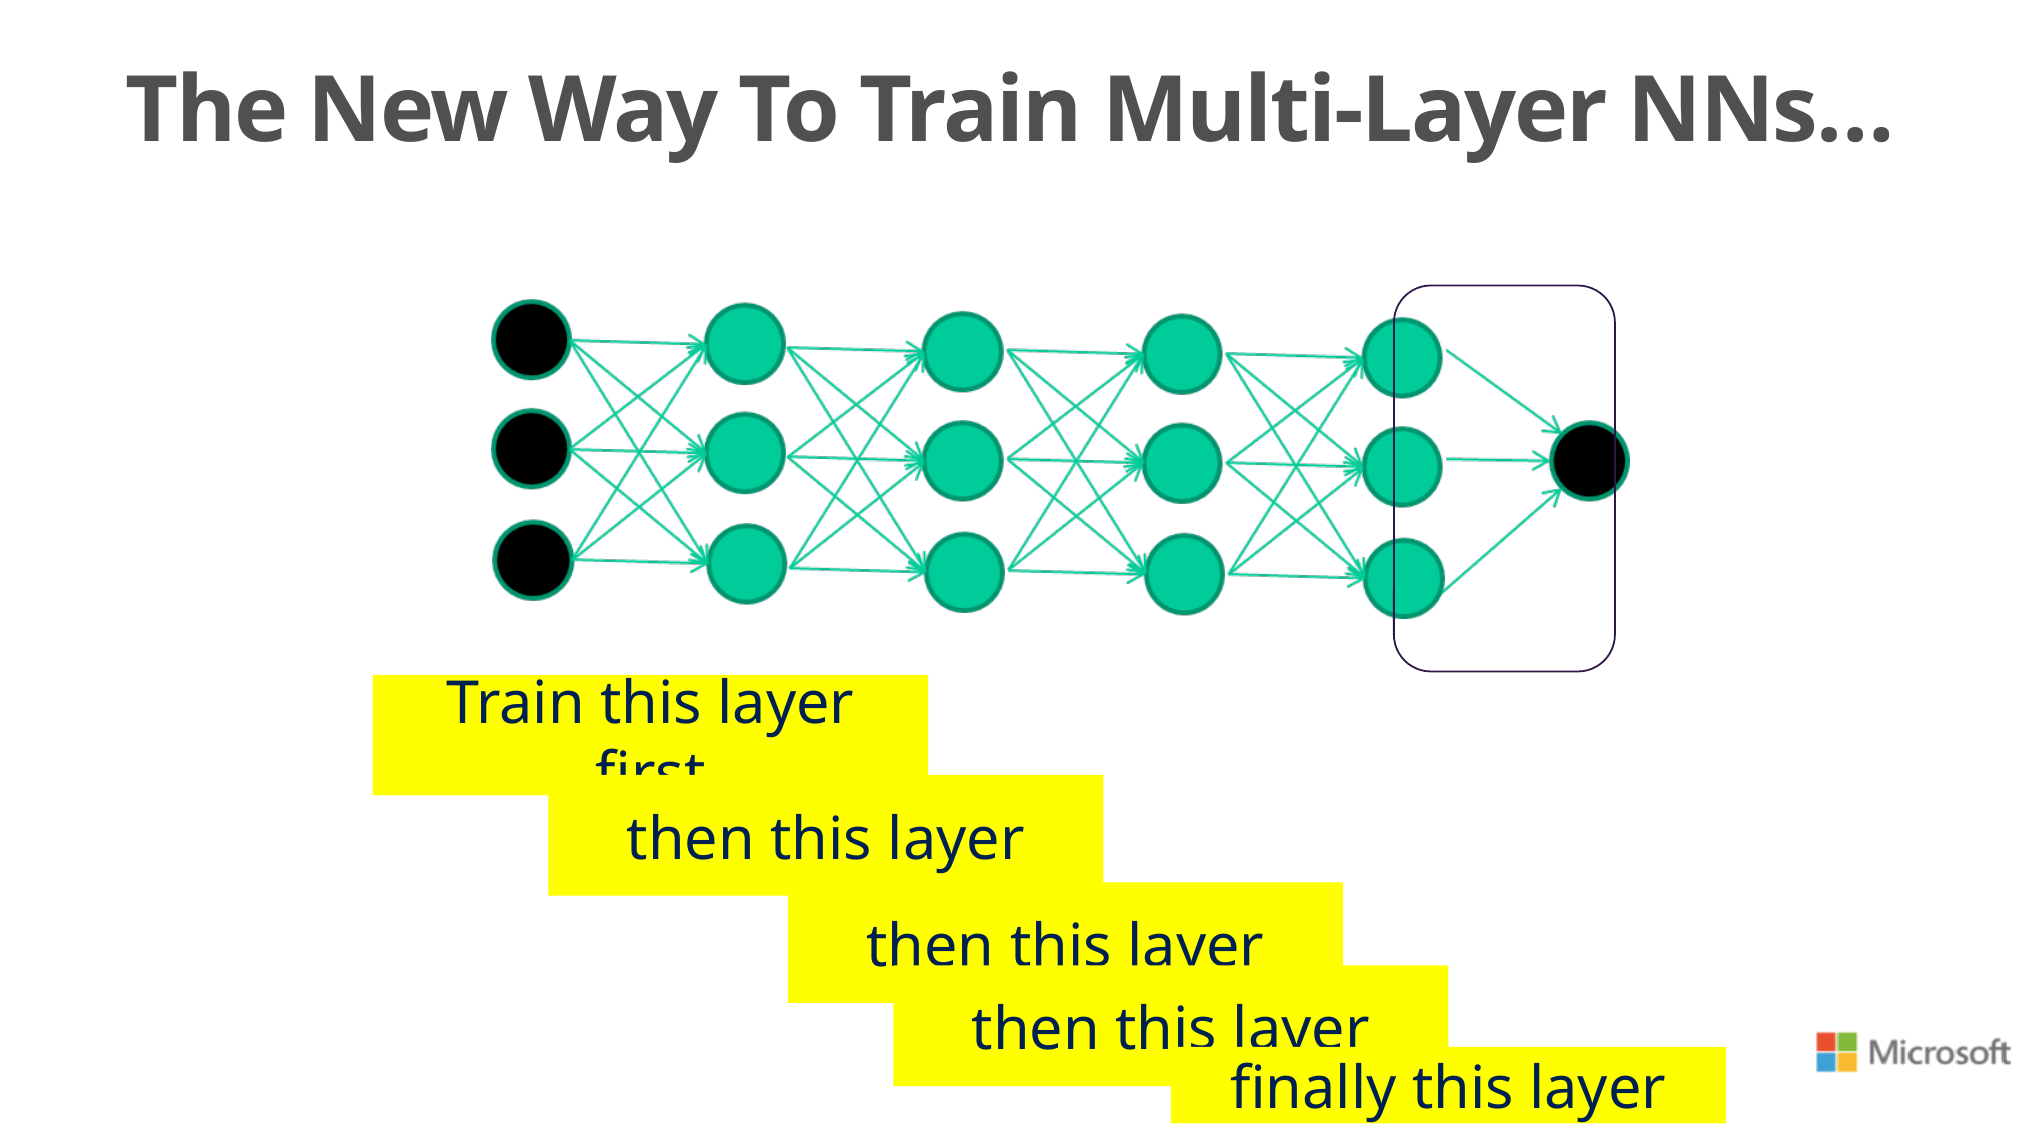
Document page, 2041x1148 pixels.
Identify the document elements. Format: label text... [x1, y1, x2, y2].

text_box finally this layer [1170, 1046, 1726, 1124]
text_box The New Way To Train Multi-Layer NNs… [110, 54, 2041, 206]
text_box then this layer [548, 774, 1104, 896]
text_box then this layer [787, 882, 1343, 1003]
text_box then this layer [893, 965, 1449, 1087]
picture [1792, 1005, 2028, 1086]
text_box [1401, 284, 1608, 299]
text_box Train this layer first [372, 674, 929, 796]
picture [490, 299, 1630, 619]
text_box [1392, 619, 1616, 673]
